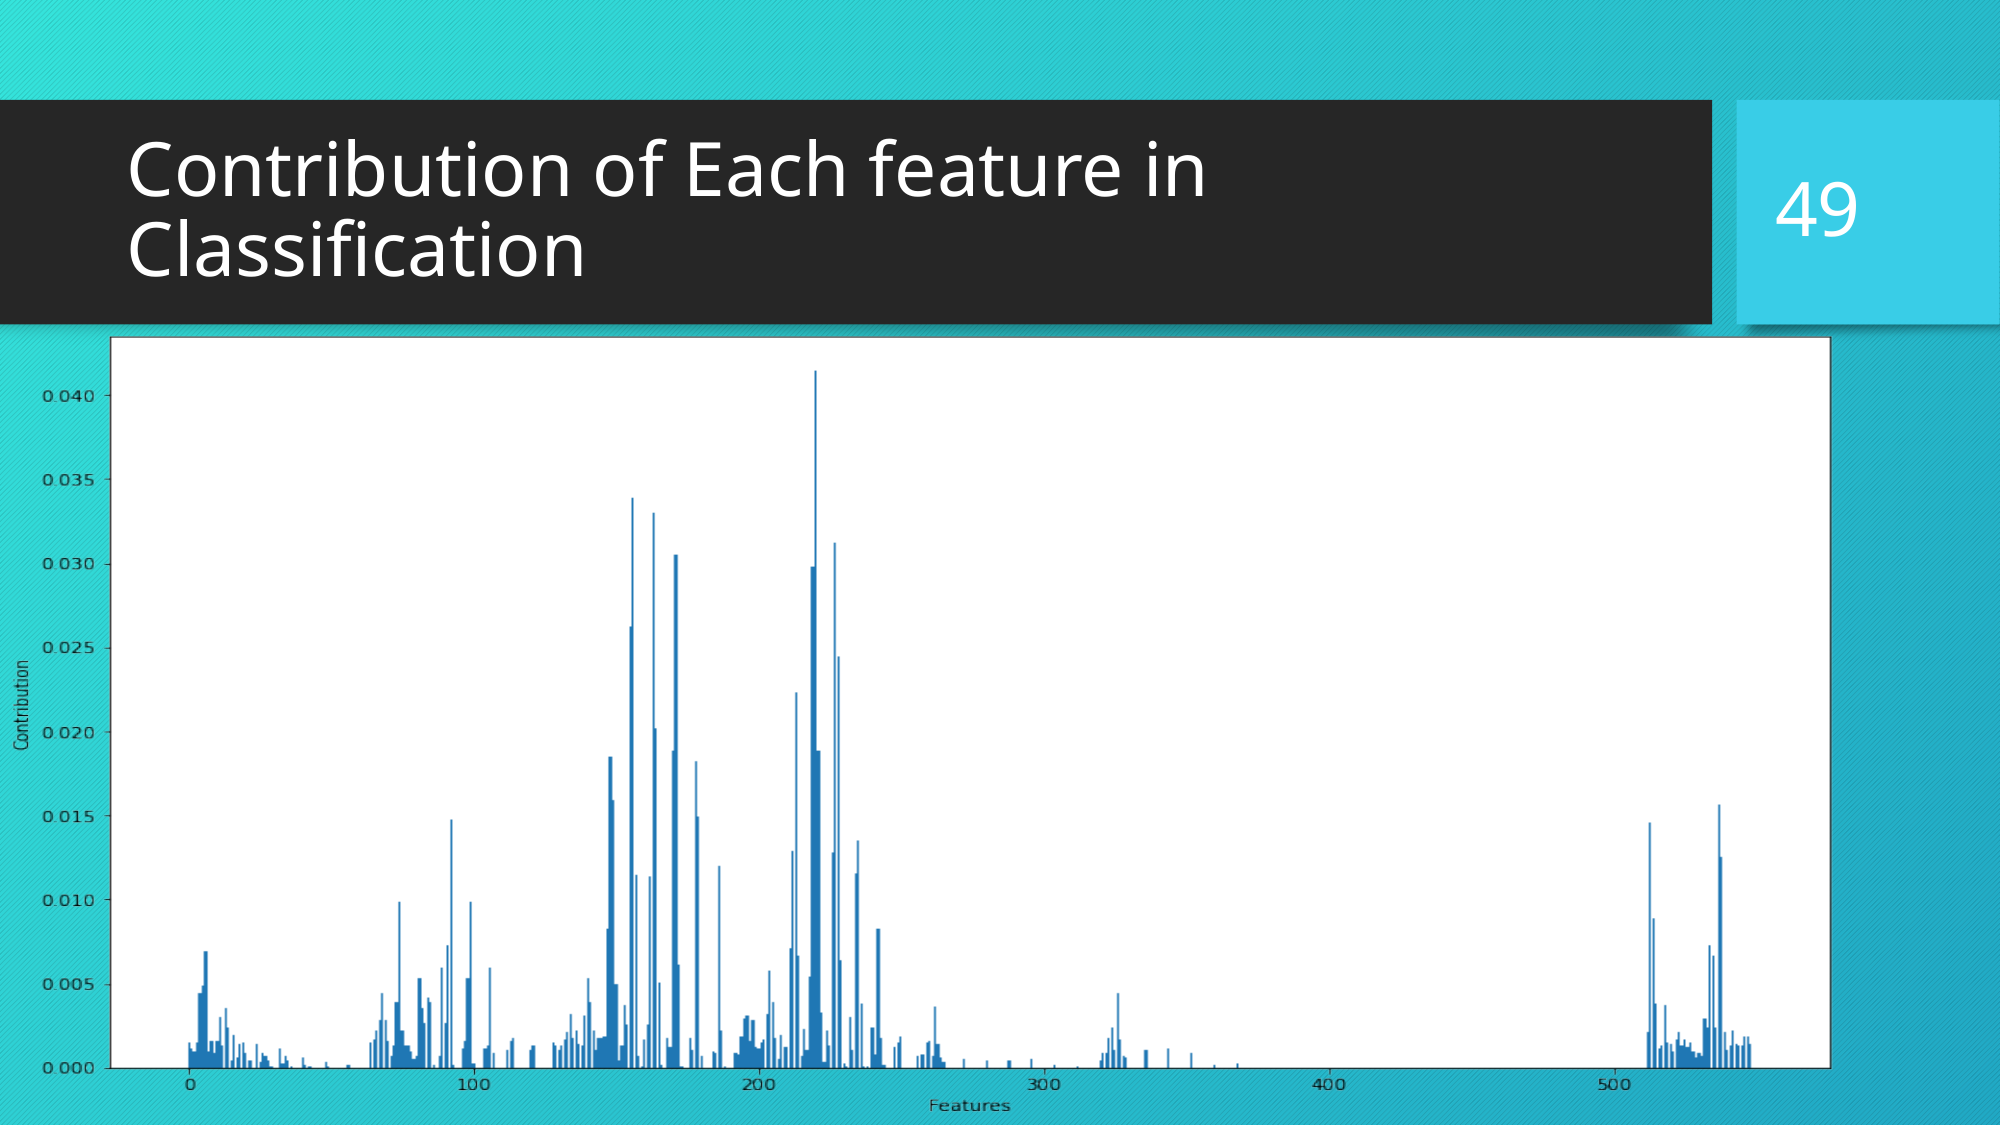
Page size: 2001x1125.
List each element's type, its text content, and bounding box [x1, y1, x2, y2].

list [0, 326, 1843, 1125]
title Contribution of Each feature in Classification [111, 123, 1689, 301]
picture [1736, 325, 2000, 347]
slide_number 49 [1760, 123, 1950, 303]
